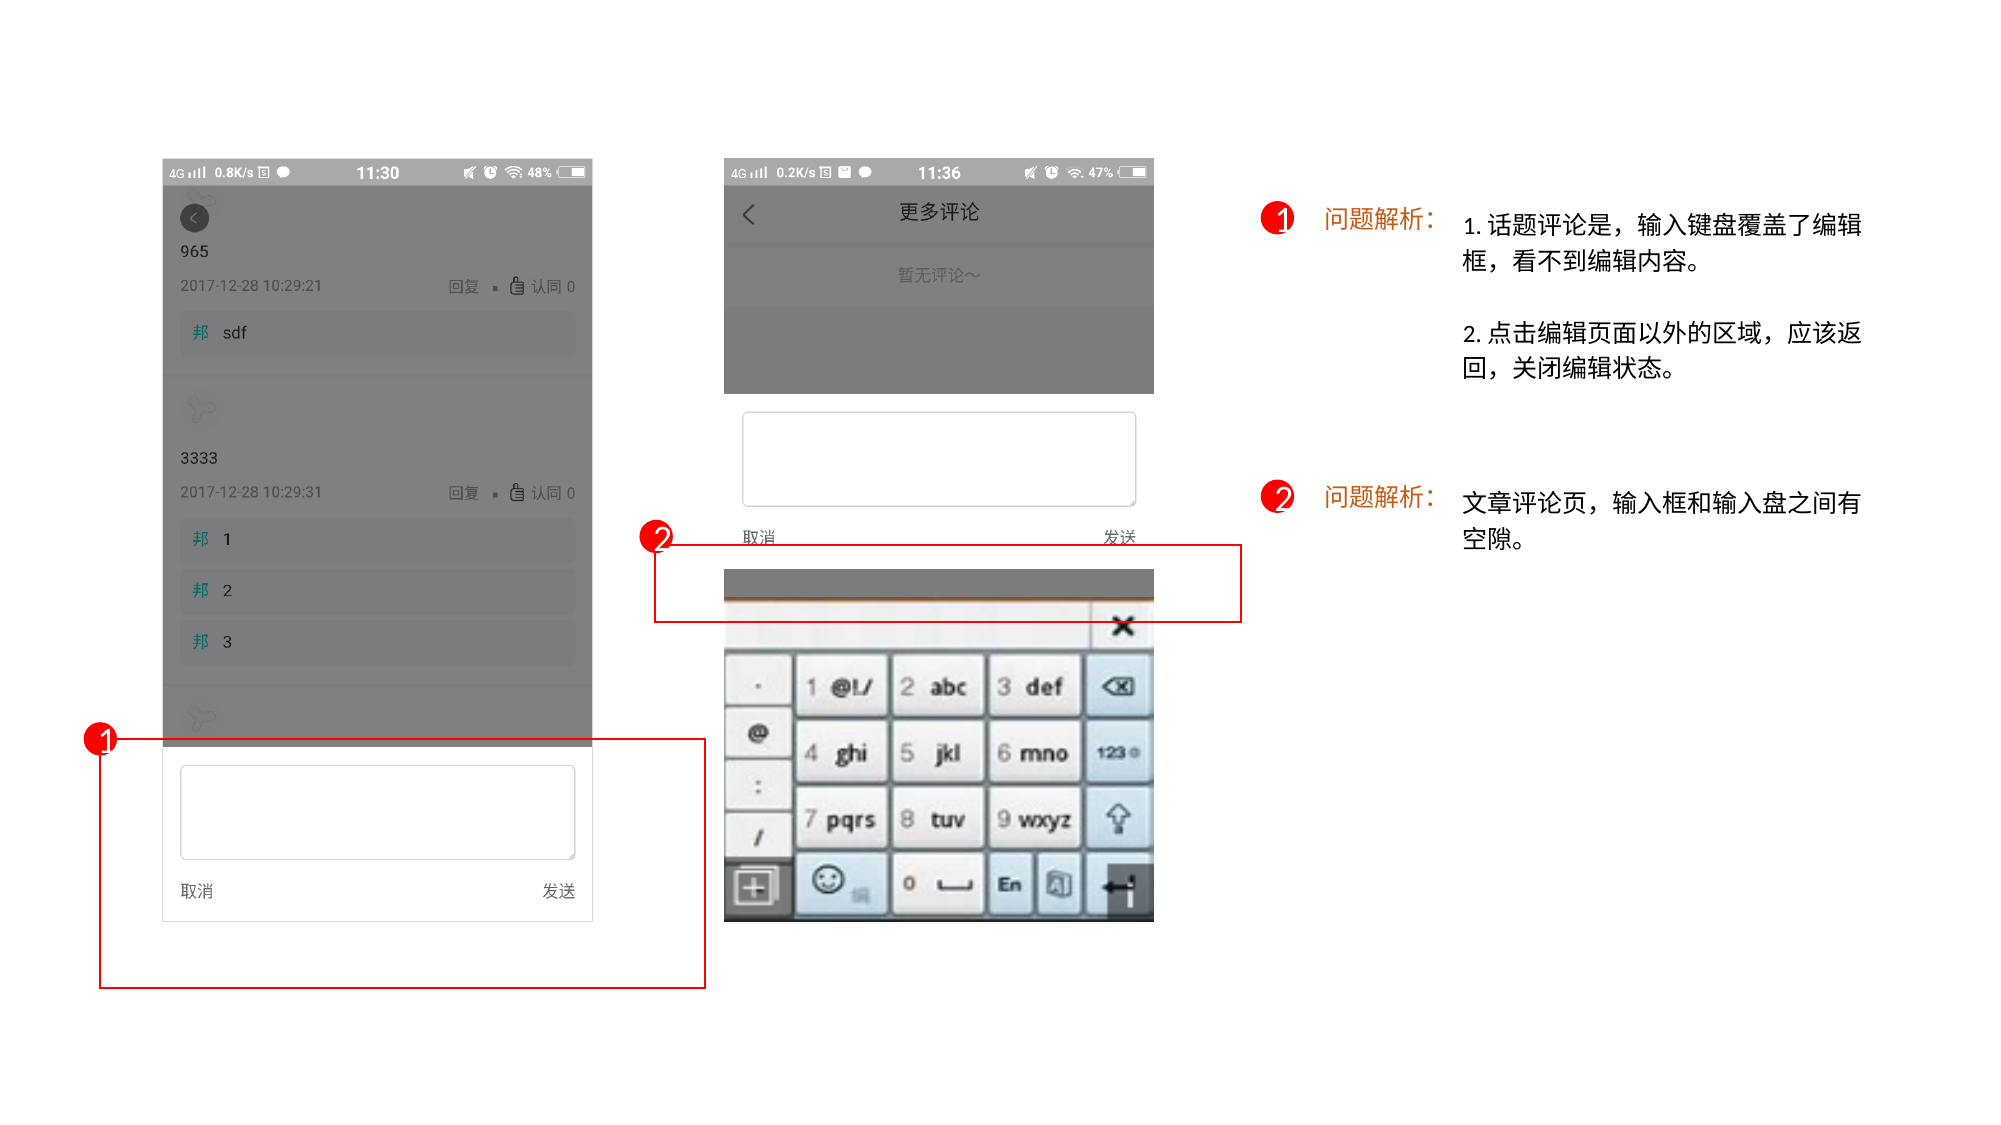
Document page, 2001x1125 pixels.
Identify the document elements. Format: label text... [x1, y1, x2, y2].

text_box 问题解析： [1309, 474, 1465, 520]
text_box 2 [1259, 478, 1296, 514]
text_box 问题解析： [1309, 196, 1448, 241]
text_box 1.话题评论是，输入键盘覆盖了编辑框，看不到编辑内容。 2.点击编辑页面以外的区域，应该返回，关闭编辑状态。 [1448, 196, 1903, 391]
text_box 1 [82, 721, 119, 757]
text_box 1 [1259, 199, 1296, 236]
text_box [1154, 544, 1242, 623]
text_box [654, 544, 724, 623]
text_box [99, 738, 706, 989]
text_box 文章评论页，输入框和输入盘之间有空隙。 [1448, 473, 1903, 561]
picture [724, 158, 1154, 923]
text_box 2 [638, 518, 674, 555]
picture [162, 158, 593, 922]
